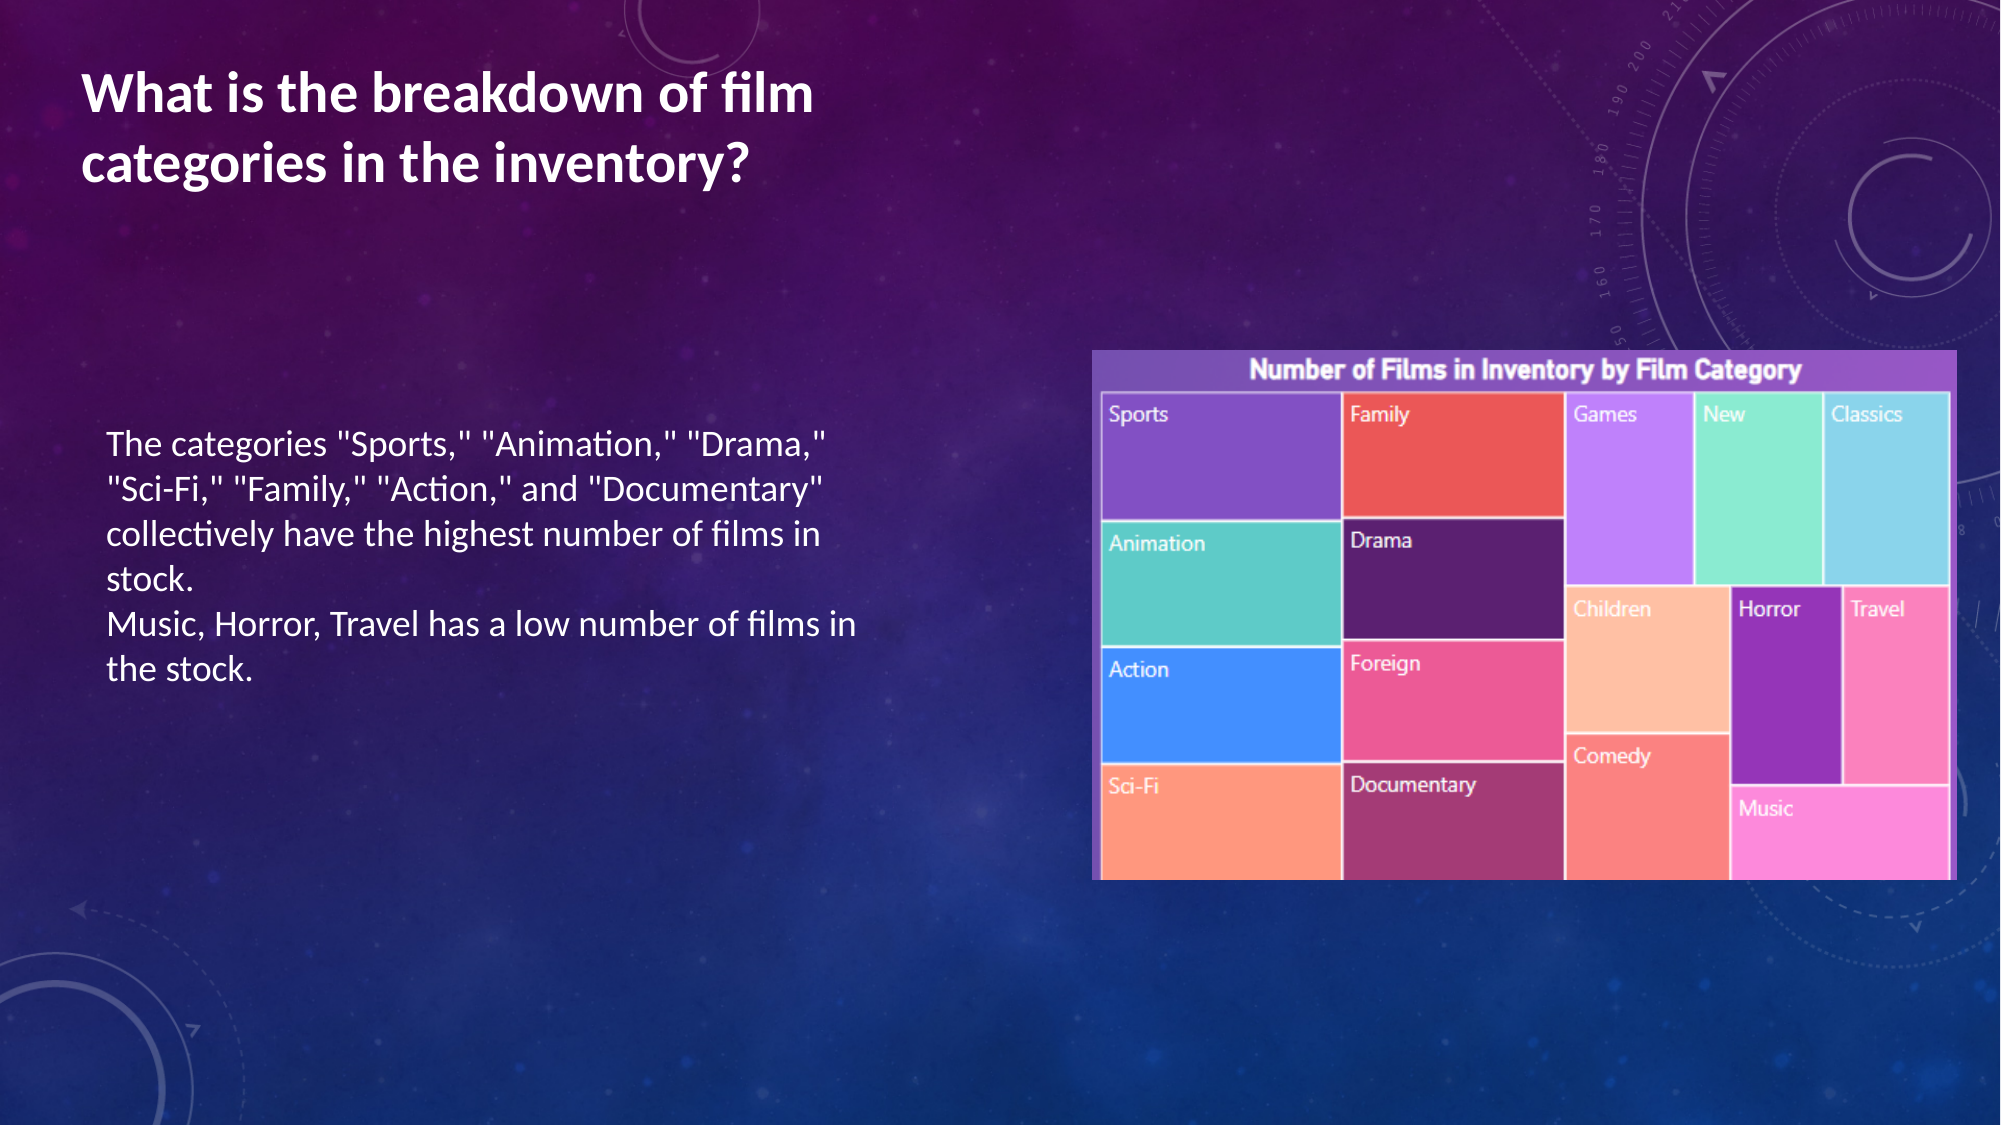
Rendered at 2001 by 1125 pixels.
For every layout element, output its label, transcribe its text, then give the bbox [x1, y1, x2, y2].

picture [0, 0, 2001, 1125]
text_box What is the breakdown of film categories in the inventory? [66, 46, 1058, 202]
text_box The categories "Sports," "Animation," "Drama," "Sci-Fi," "Family," "Action," and "Documentary" collectively have the highest number of films in stock. Music, Horror, Travel has a low number of films in the stock. [91, 411, 908, 696]
